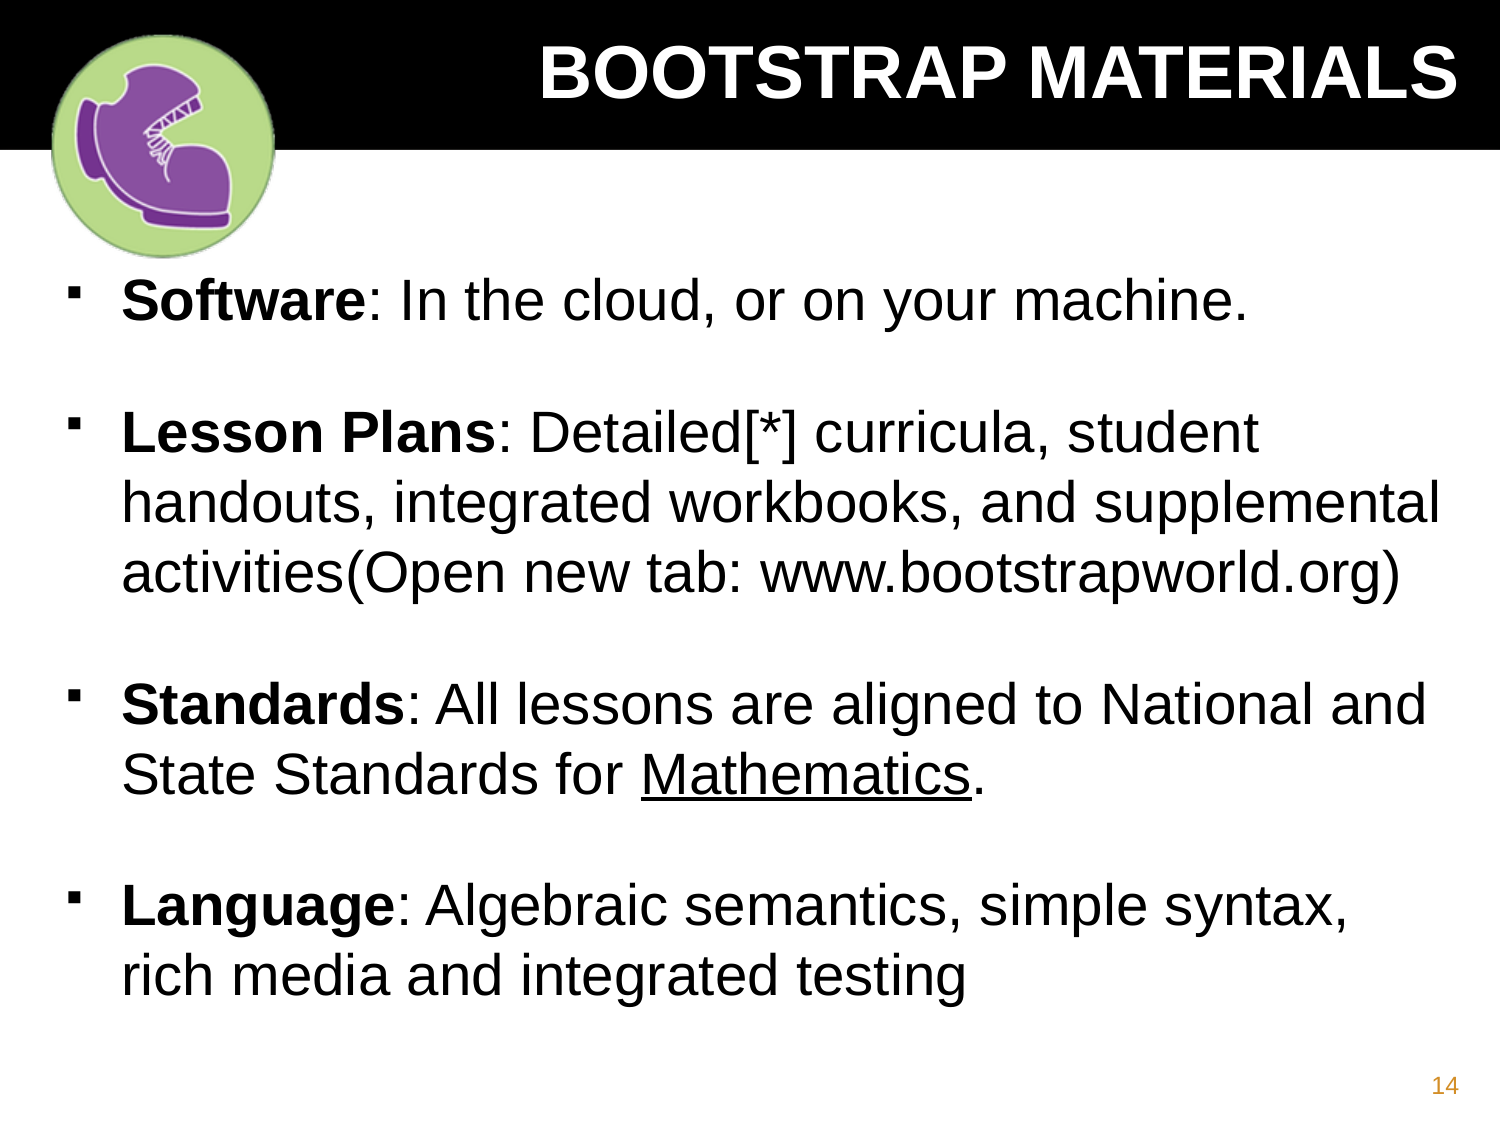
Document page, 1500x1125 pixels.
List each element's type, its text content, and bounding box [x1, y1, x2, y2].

list Software: In the cloud, or on your machine. Lesson Plans: Detailed[*] curricula, student handouts, integrated workbooks, and supplemental activities(Open new tab: www.bootstrapworld.org) Standards: All lessons are aligned to National and State Standards for Mathematics. Language: Algebraic semantics, simple syntax, rich media and integrated testing [50, 254, 1475, 998]
slide_number 14 [1350, 1061, 1475, 1103]
picture [47, 31, 280, 263]
title Bootstrap Materials [50, 0, 1475, 138]
